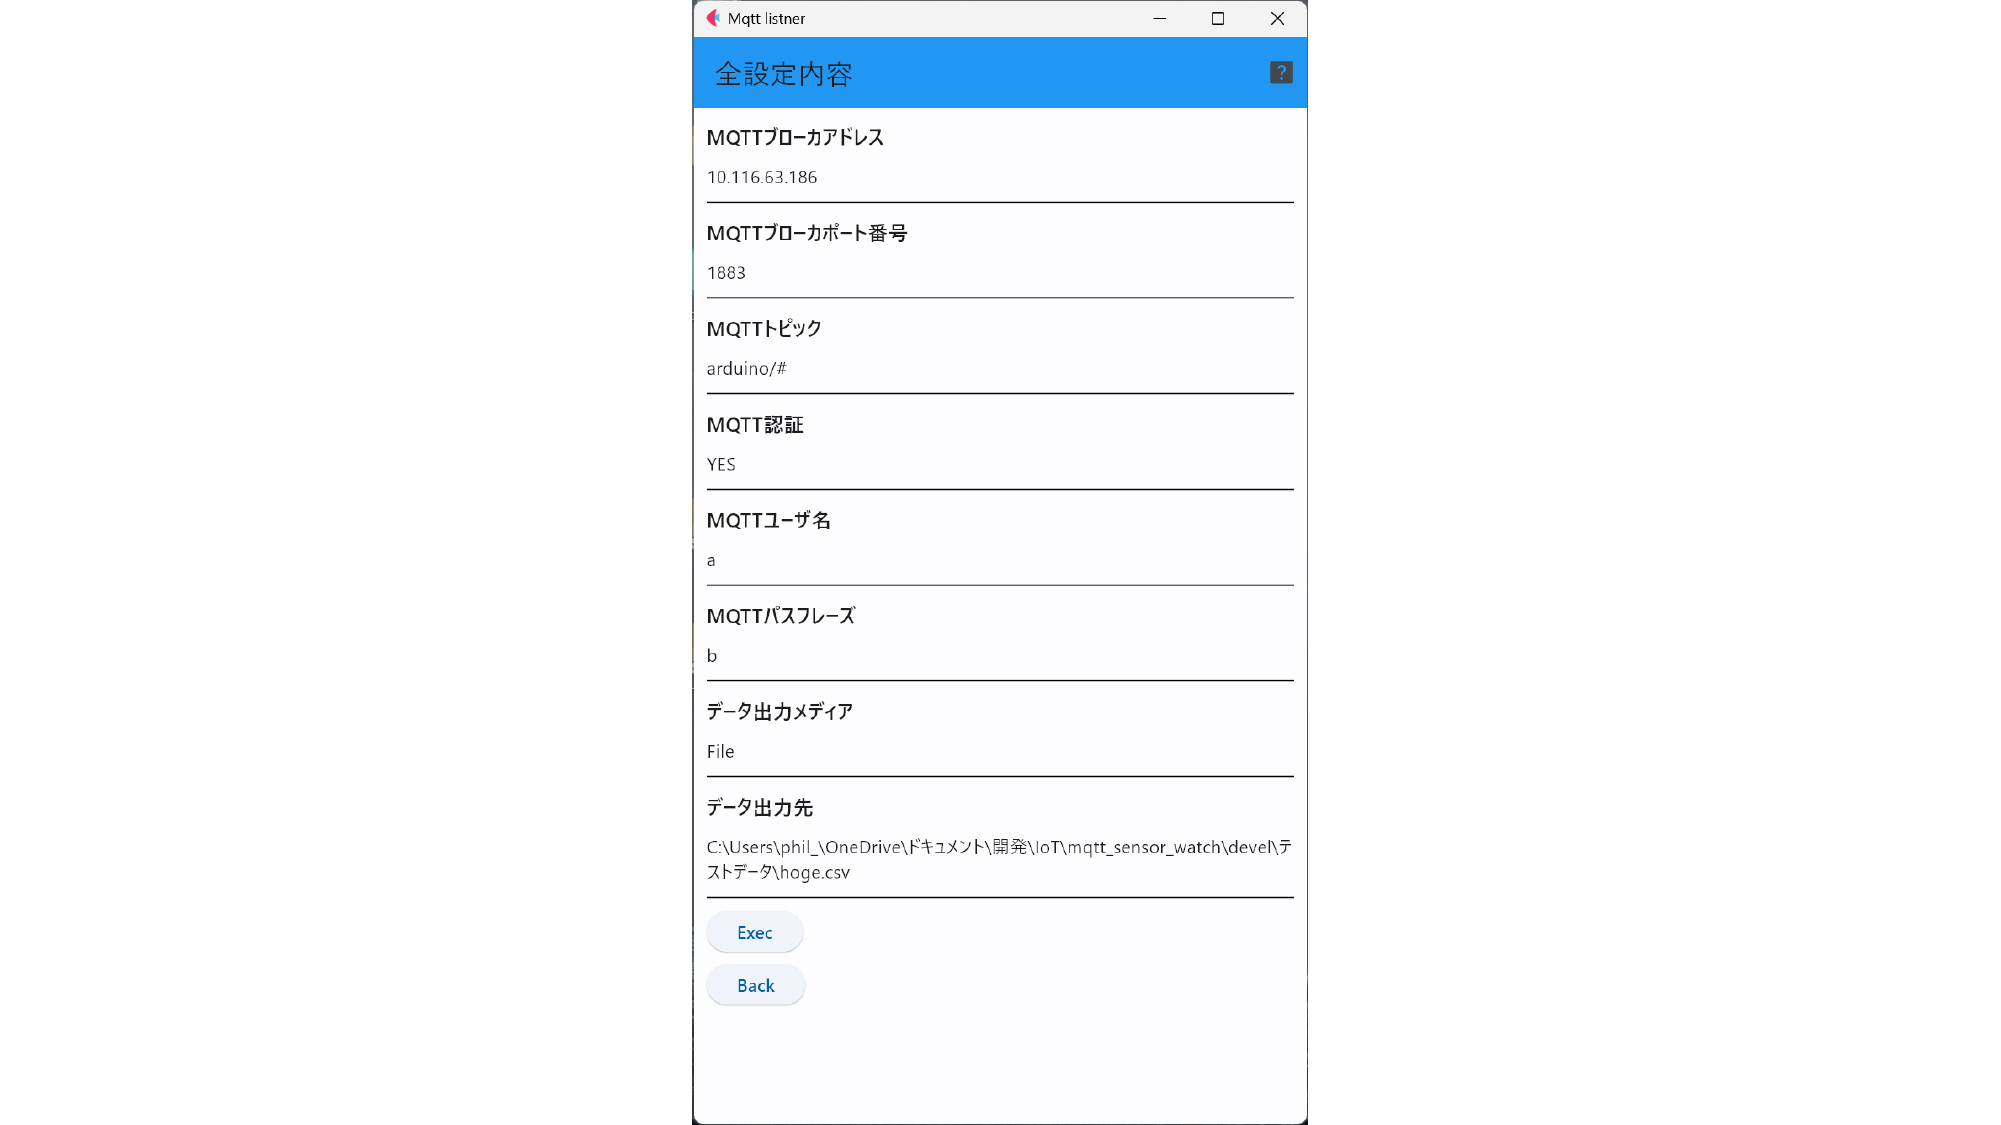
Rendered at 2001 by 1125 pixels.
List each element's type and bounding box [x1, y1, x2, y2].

picture [692, 0, 1308, 1125]
